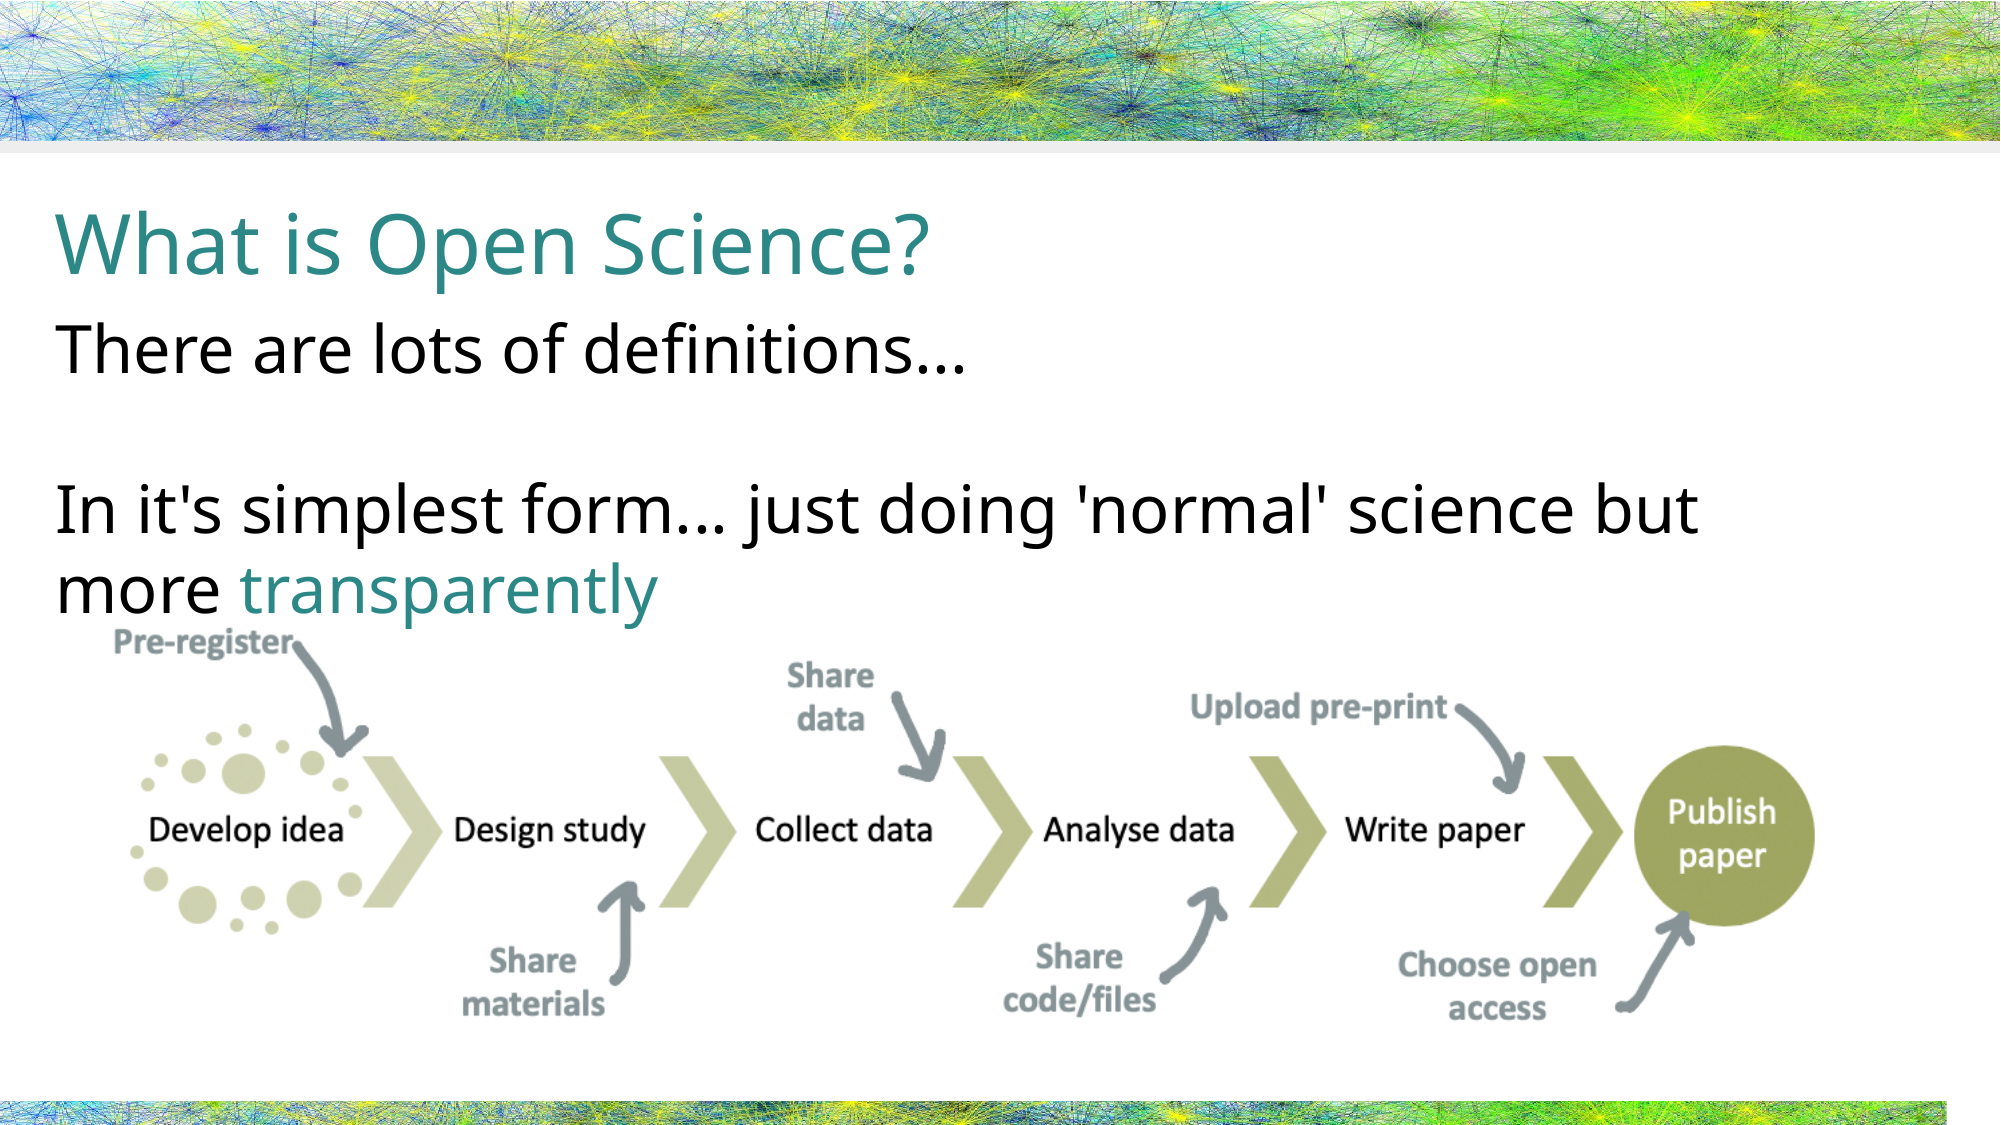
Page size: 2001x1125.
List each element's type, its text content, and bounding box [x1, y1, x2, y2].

picture [0, 1100, 1948, 1125]
picture [55, 524, 1948, 1078]
text_box There are lots of definitions... In it's simplest form... just doing 'normal' science but more transparently [40, 299, 1885, 635]
picture [0, 0, 2000, 146]
text_box What is Open Science? [40, 183, 1885, 299]
